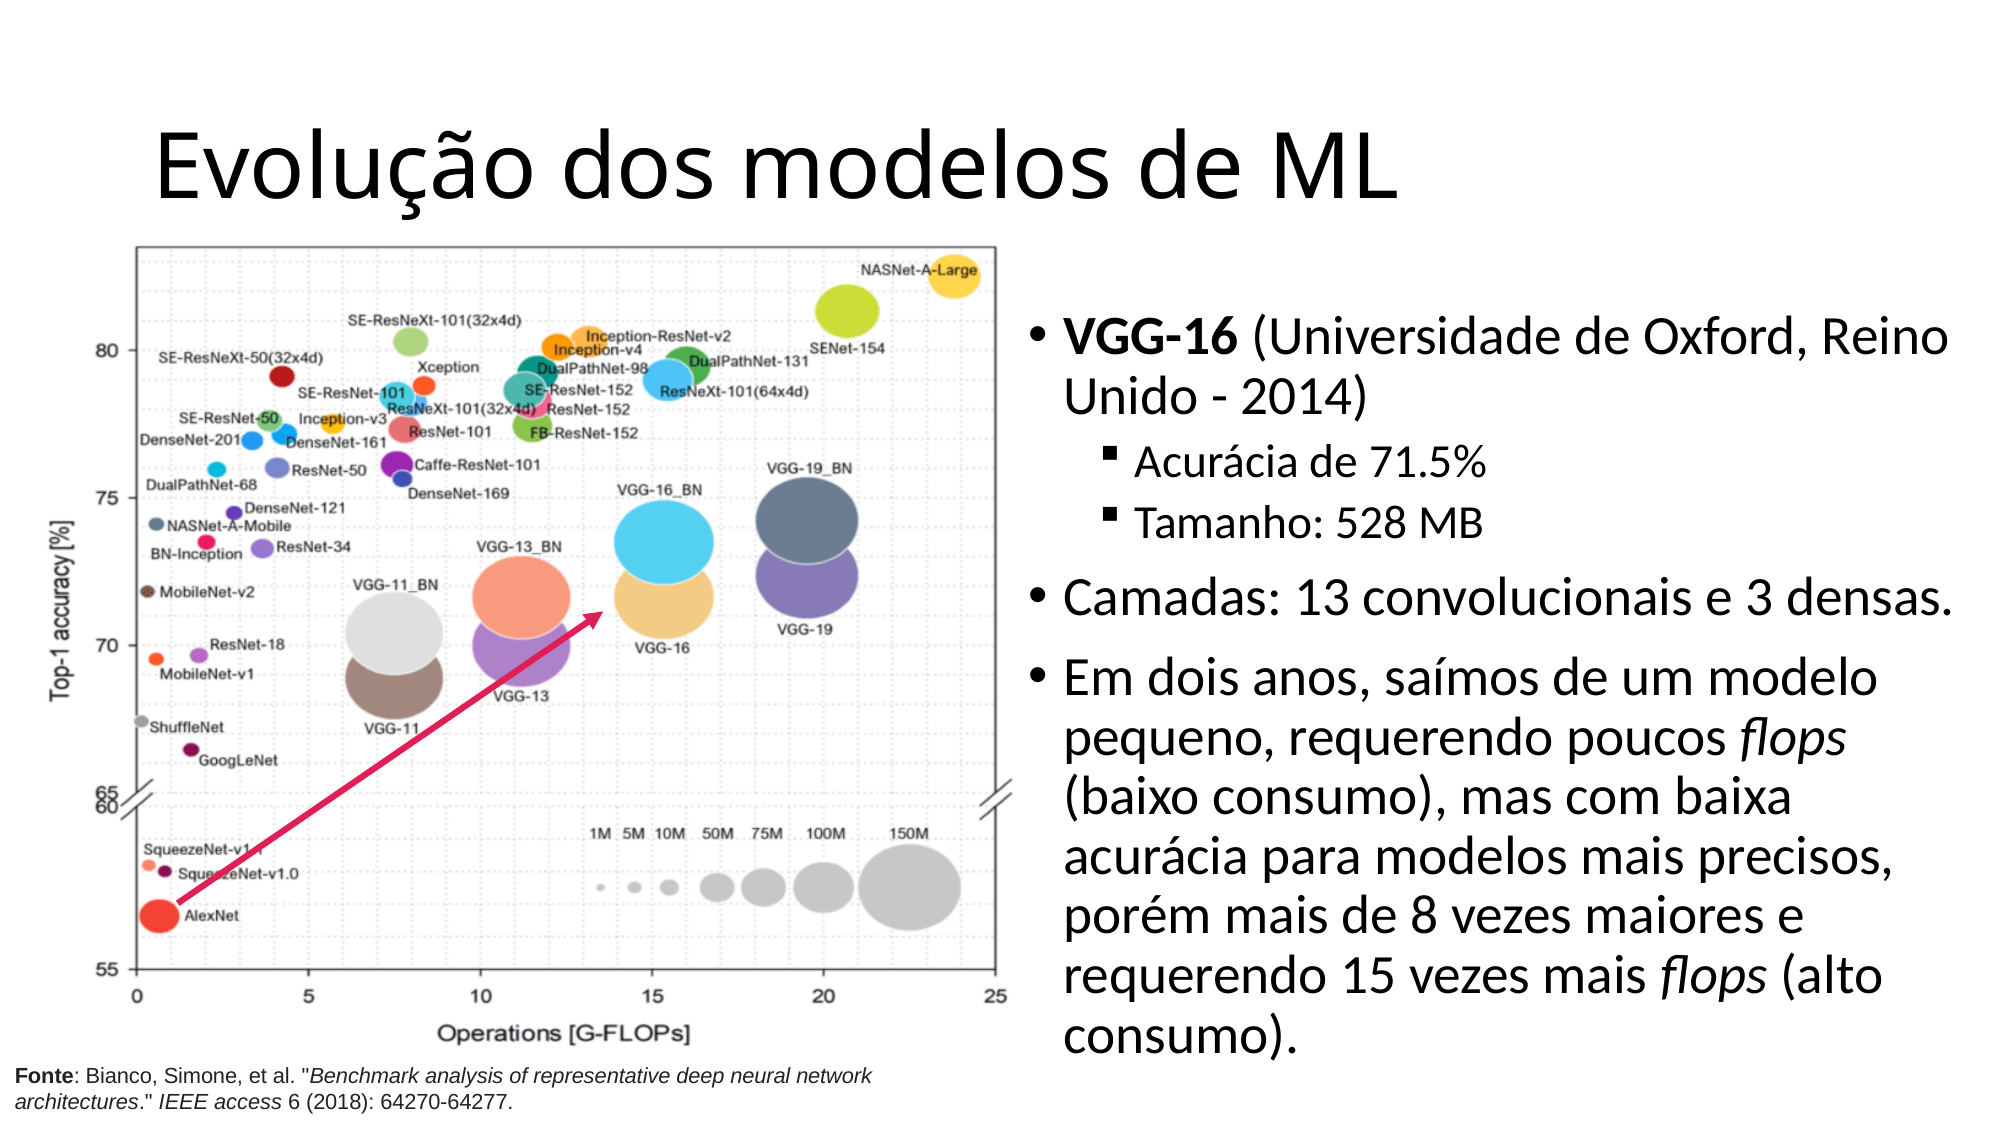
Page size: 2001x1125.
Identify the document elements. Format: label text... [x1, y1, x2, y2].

list VGG-16 (Universidade de Oxford, Reino Unido - 2014) Acurácia de 71.5% Tamanho: 528 MB Camadas: 13 convolucionais e 3 densas. Em dois anos, saímos de um modelo pequeno, requerendo poucos flops (baixo consumo), mas com baixa acurácia para modelos mais precisos, porém mais de 8 vezes maiores e requerendo 15 vezes mais flops (alto consumo). [1013, 299, 1978, 1125]
text_box Fonte: Bianco, Simone, et al. "Benchmark analysis of representative deep neural network architectures." IEEE access 6 (2018): 64270-64277. [0, 1054, 957, 1122]
title Evolução dos modelos de ML [137, 59, 1863, 278]
picture [45, 243, 1018, 1048]
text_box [177, 611, 604, 904]
